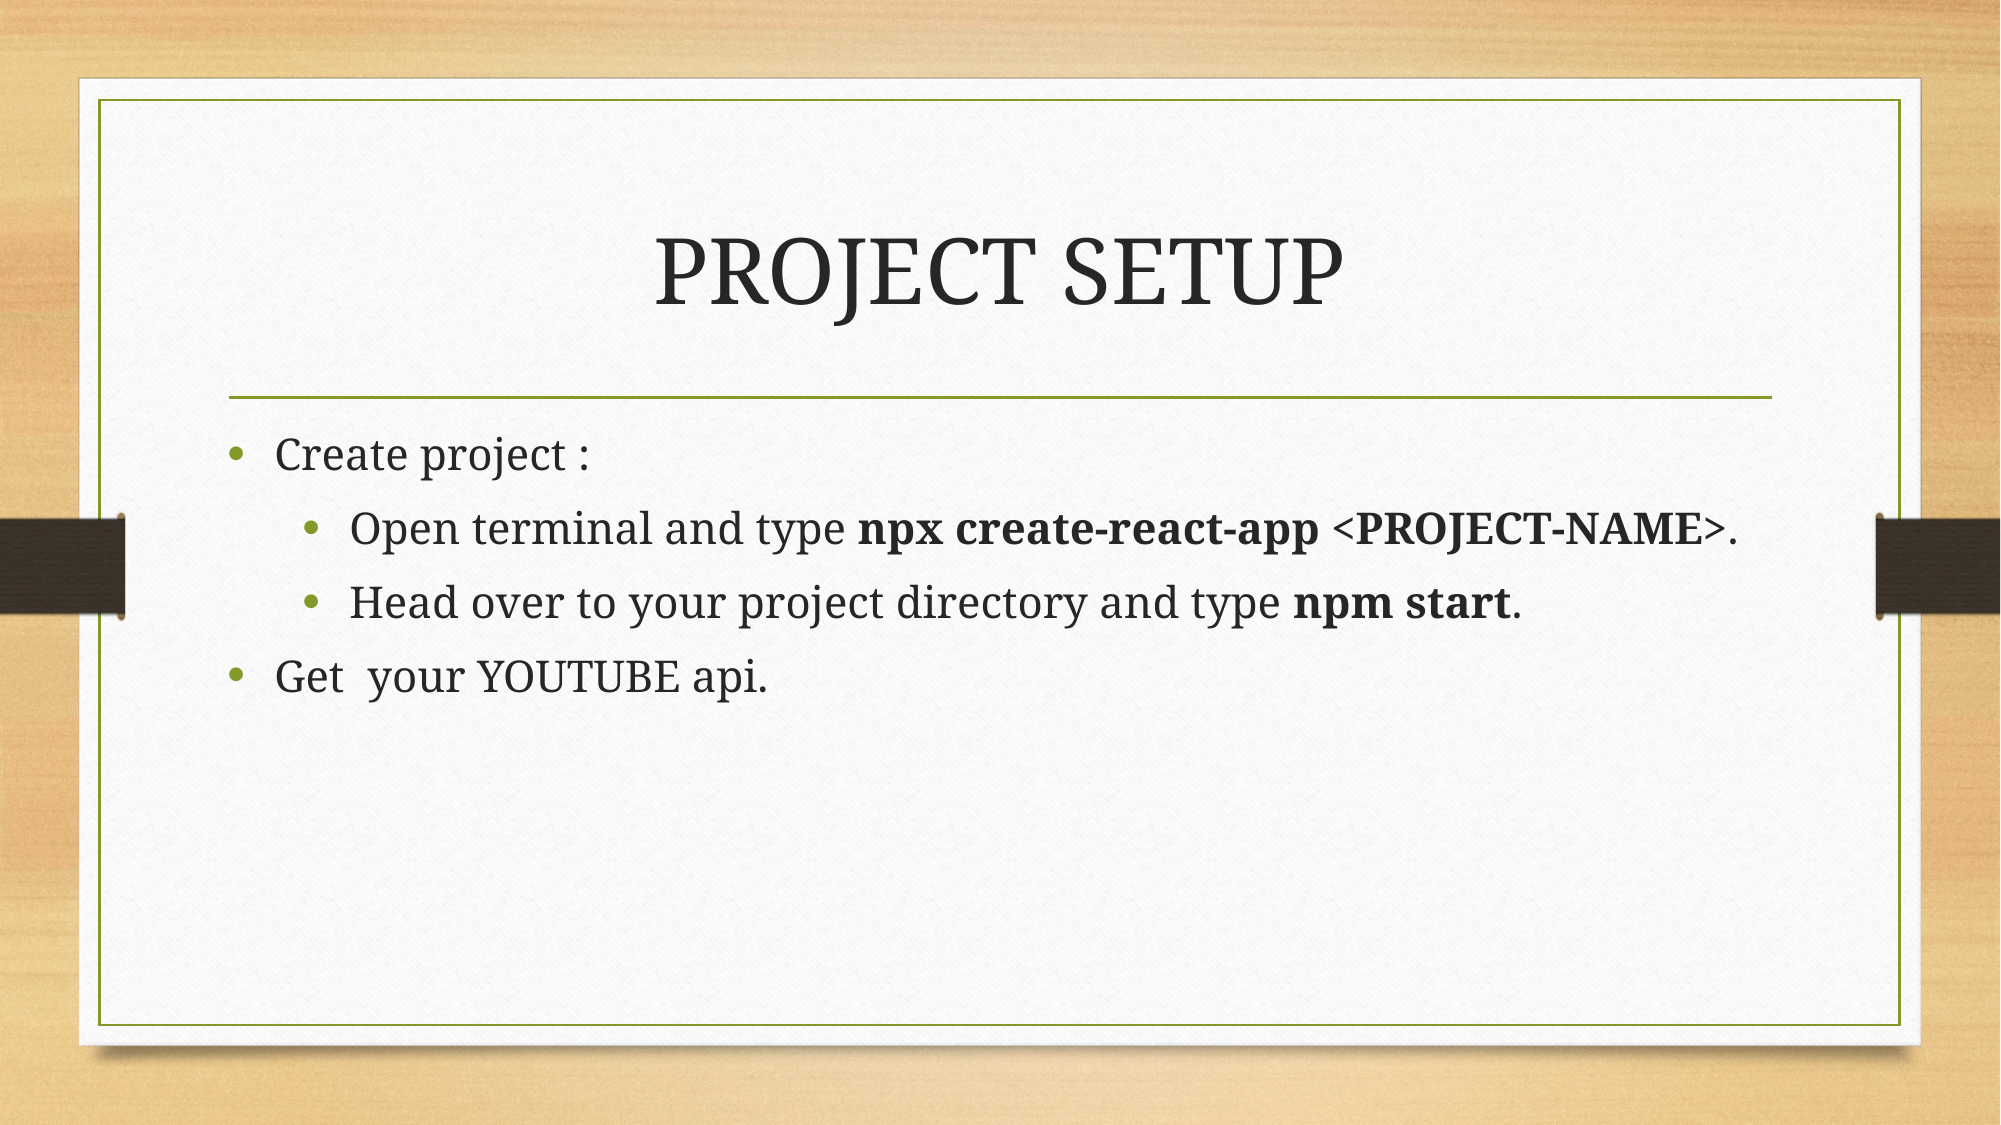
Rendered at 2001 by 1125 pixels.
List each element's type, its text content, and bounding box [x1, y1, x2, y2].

title PROJECT SETUP [212, 161, 1788, 375]
picture [0, 0, 2001, 1125]
list Create project : Open terminal and type npx create-react-app <PROJECT-NAME>. Head over to your project directory and type npm start. Get your YOUTUBE api. [212, 419, 1788, 964]
